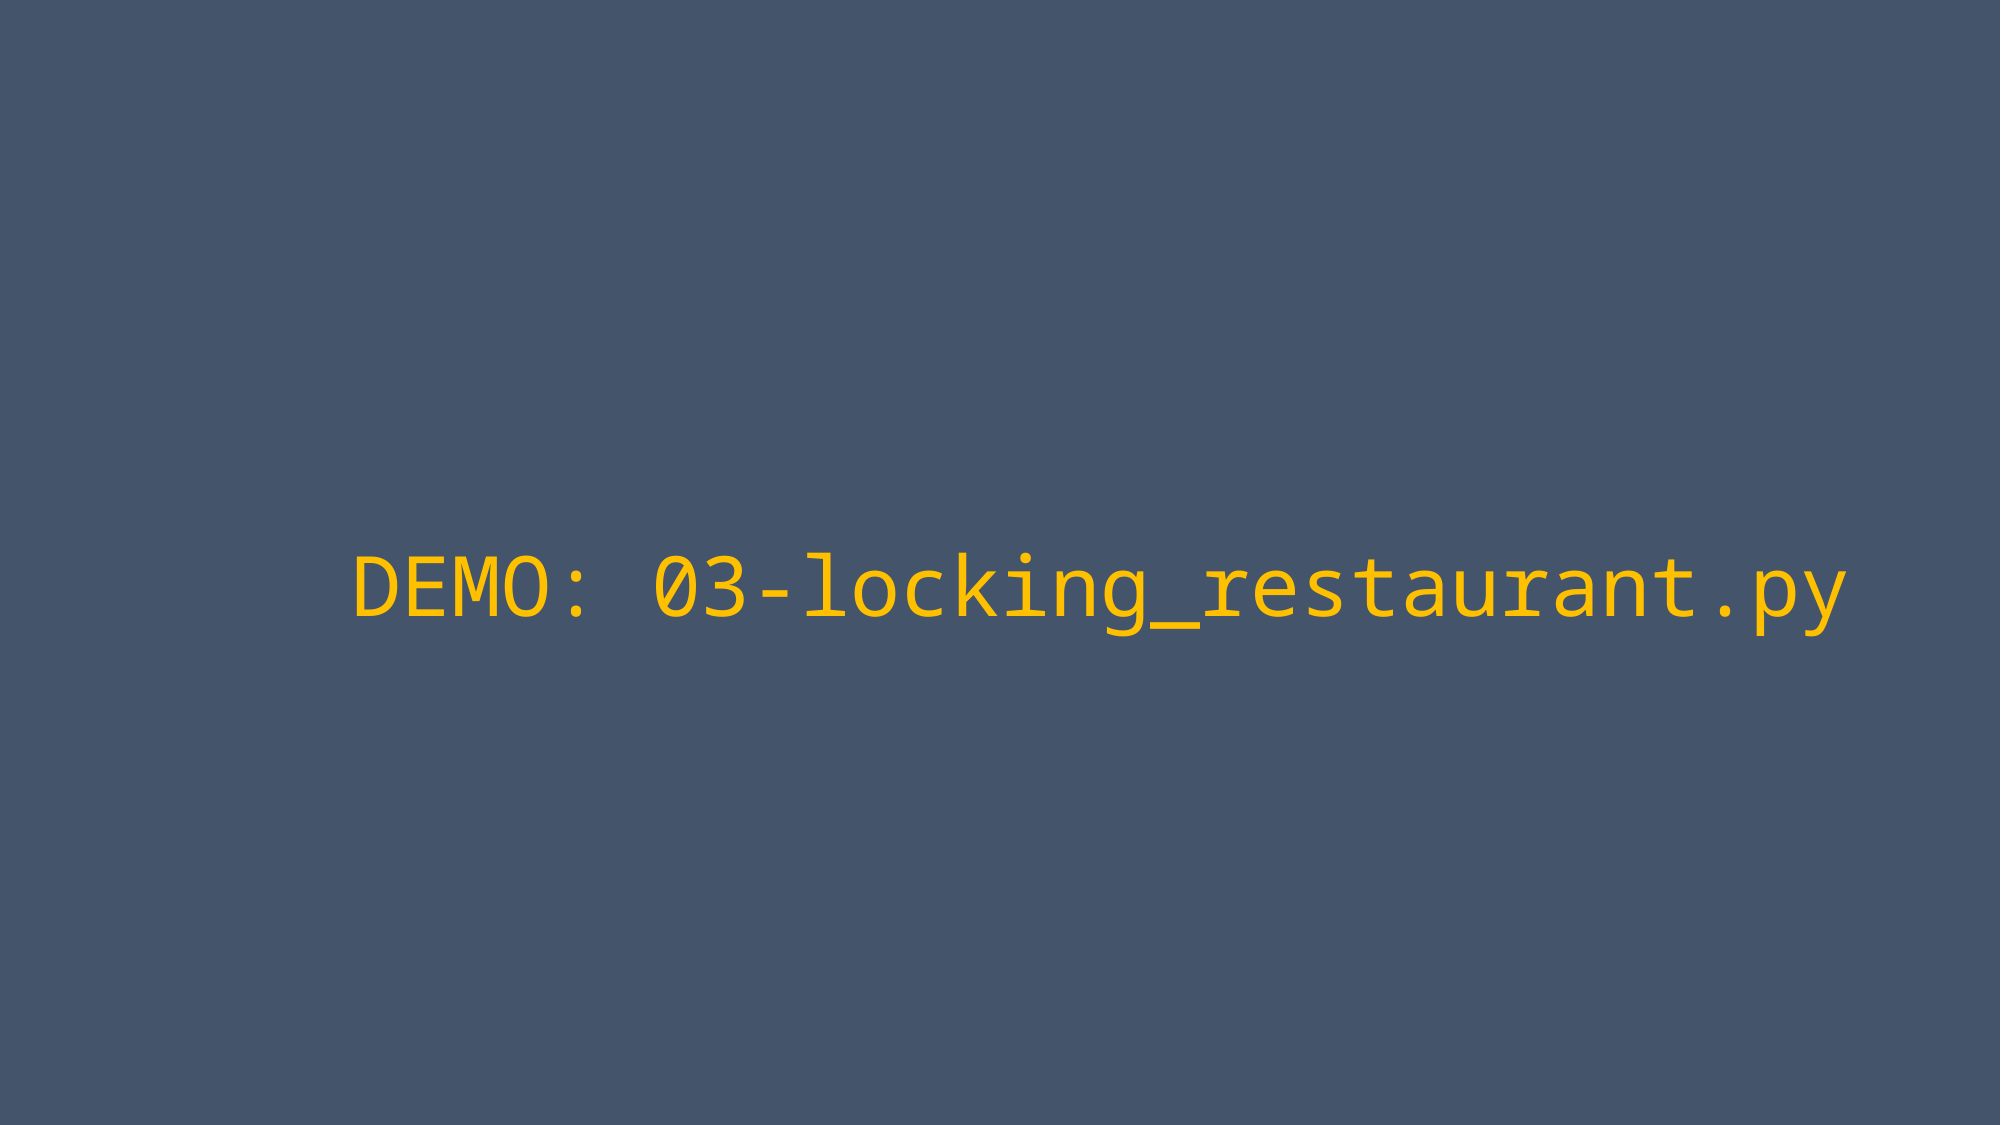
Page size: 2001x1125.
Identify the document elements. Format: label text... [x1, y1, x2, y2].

text_box DEMO: 03-locking_restaurant.py [336, 525, 1866, 641]
